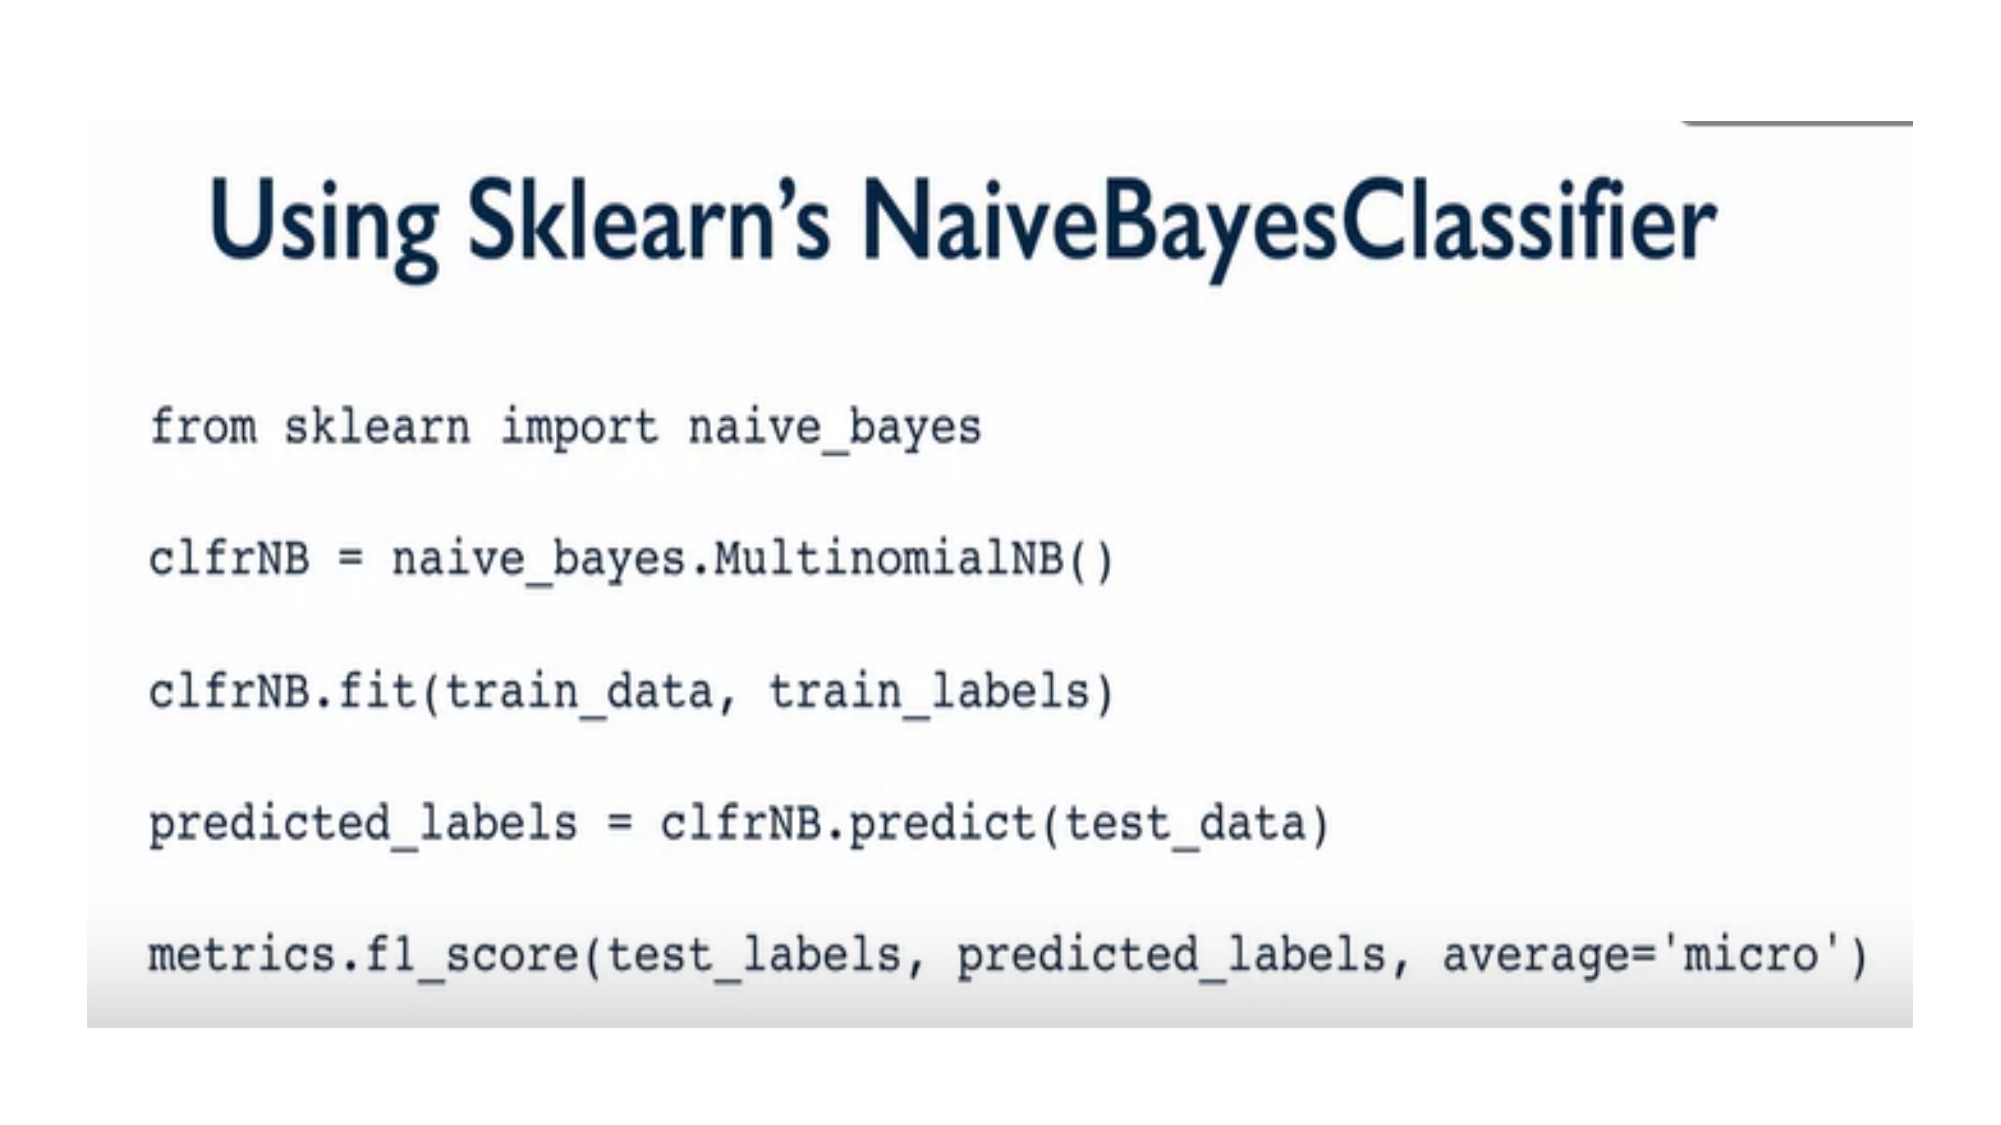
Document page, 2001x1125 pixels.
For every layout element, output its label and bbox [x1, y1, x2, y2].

picture [87, 121, 1913, 1028]
